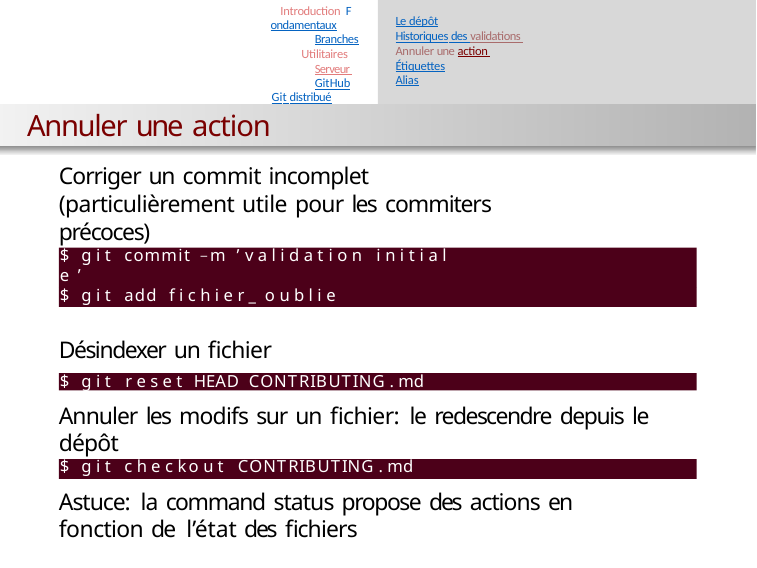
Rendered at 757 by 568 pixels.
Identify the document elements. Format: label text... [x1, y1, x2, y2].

text_box $ g i t r e s e t HEAD CONTRIBUTING . md [58, 373, 697, 391]
text_box Le dépôt Historiques des validations Annuler une action Étiquettes Alias [393, 11, 559, 87]
text_box $ g i t commit −m ’ v a l i d a t i o n i n i t i a l e ’ $ g i t add f i c h i e r _ o u b l i e $ g i t commit −−amend Désindexer un fichier [56, 242, 450, 363]
text_box [377, 0, 756, 104]
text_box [0, 104, 756, 156]
text_box Annuler une action Corriger un commit incomplet (particulièrement utile pour les commiters précoces) [25, 156, 551, 245]
text_box [450, 247, 697, 307]
text_box $ g i t c h e c ko u t CONTRIBUTING . md Astuce: la command status propose des actions en fonction de l’état des fichiers [56, 445, 653, 543]
text_box Annuler les modifs sur un fichier: le redescendre depuis le dépôt [56, 399, 665, 457]
text_box Introduction Fondamentaux Branches Utilitaires Serveur GitHub Git distribué [268, 0, 363, 103]
text_box [653, 459, 697, 479]
